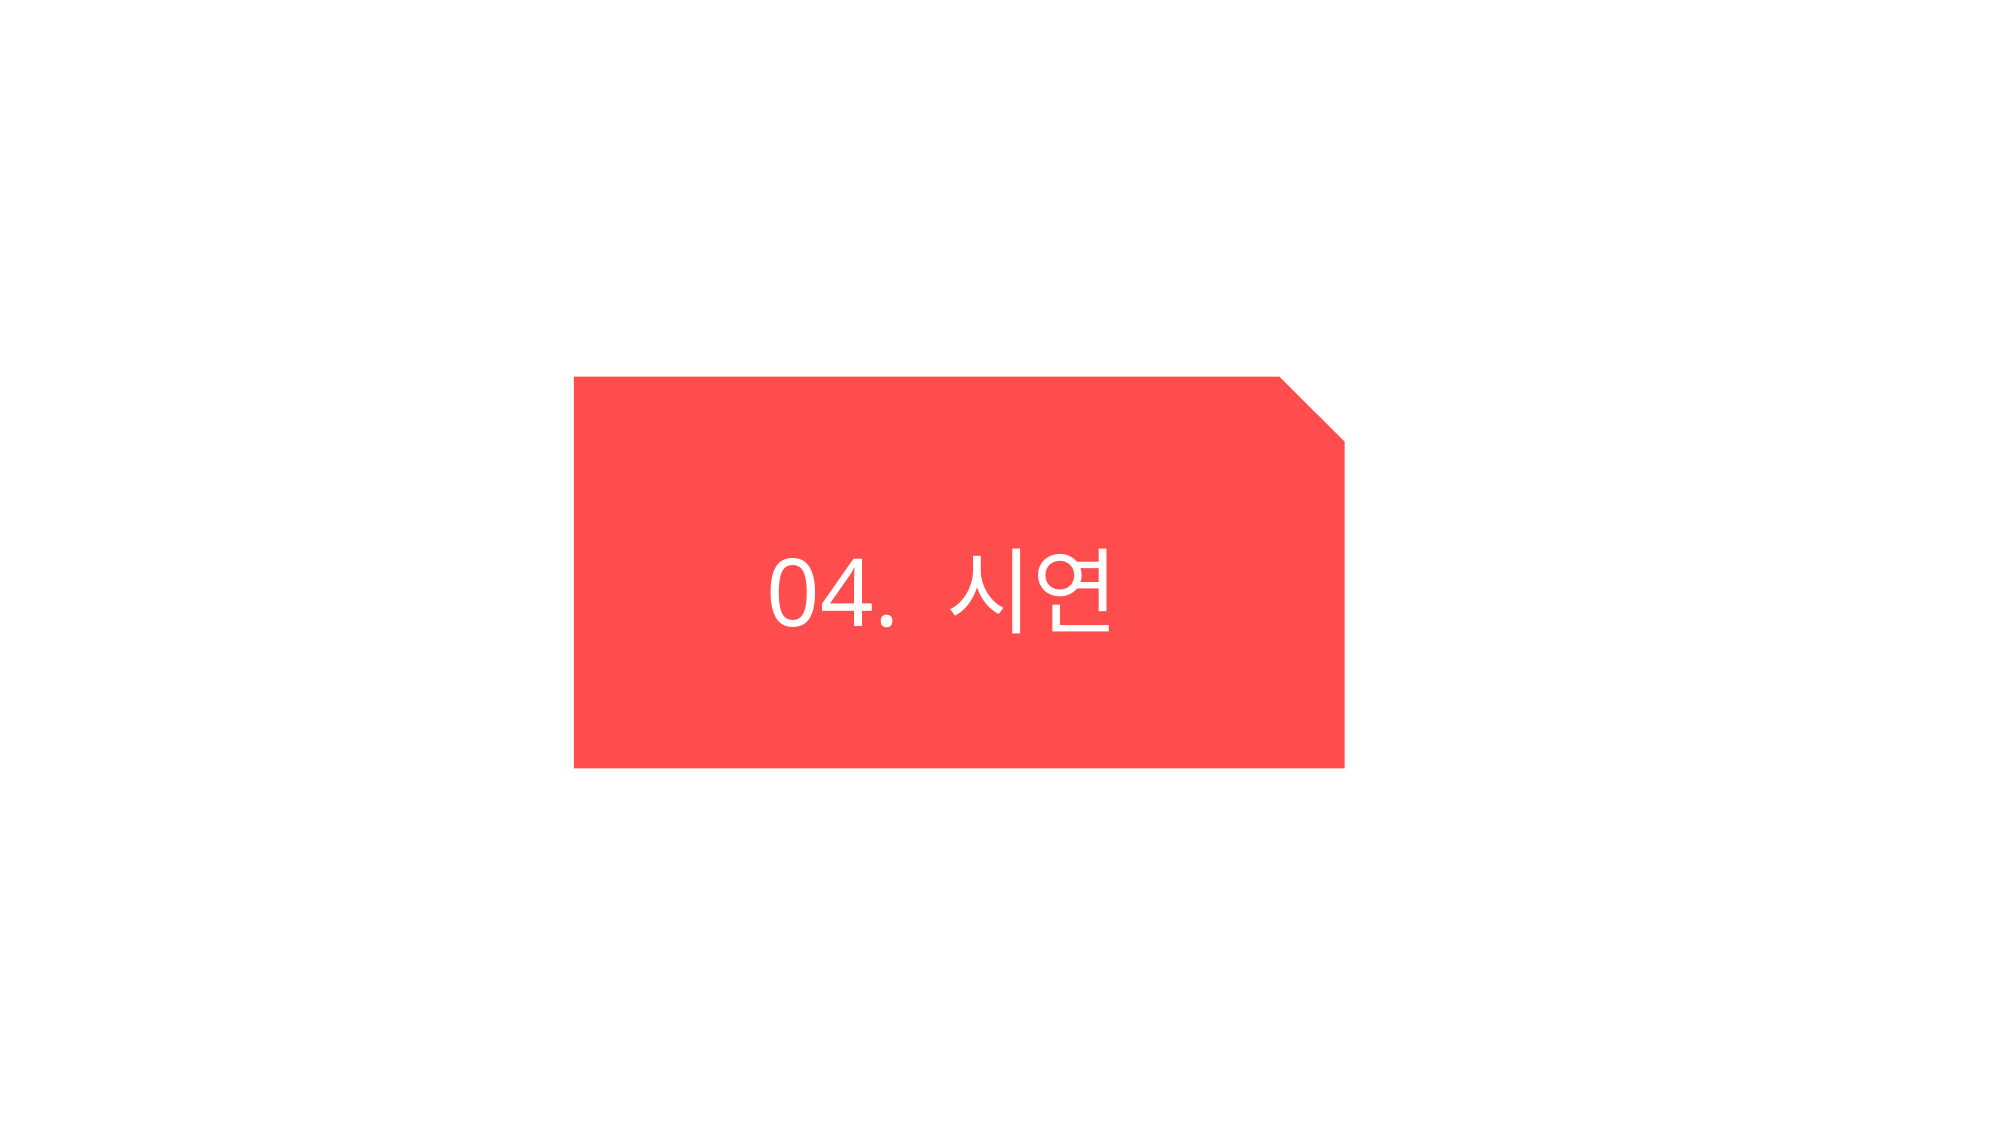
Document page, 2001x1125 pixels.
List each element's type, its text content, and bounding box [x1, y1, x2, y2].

text_box 04. 시연 [572, 375, 1346, 770]
